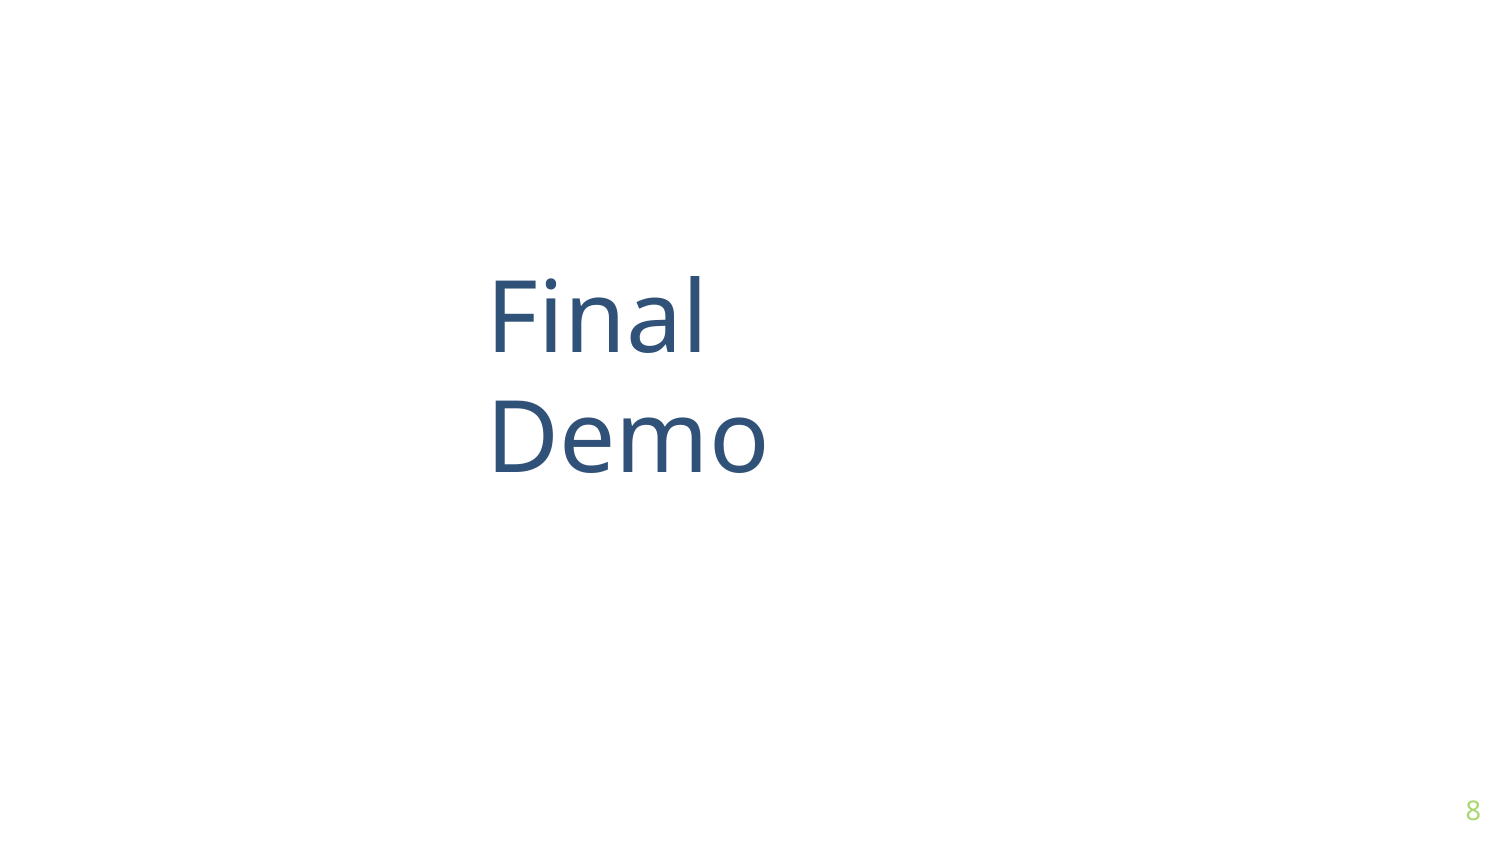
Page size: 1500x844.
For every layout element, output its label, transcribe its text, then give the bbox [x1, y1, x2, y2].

slide_number 8 [1391, 779, 1482, 844]
text_box Final Demo [486, 351, 1014, 493]
